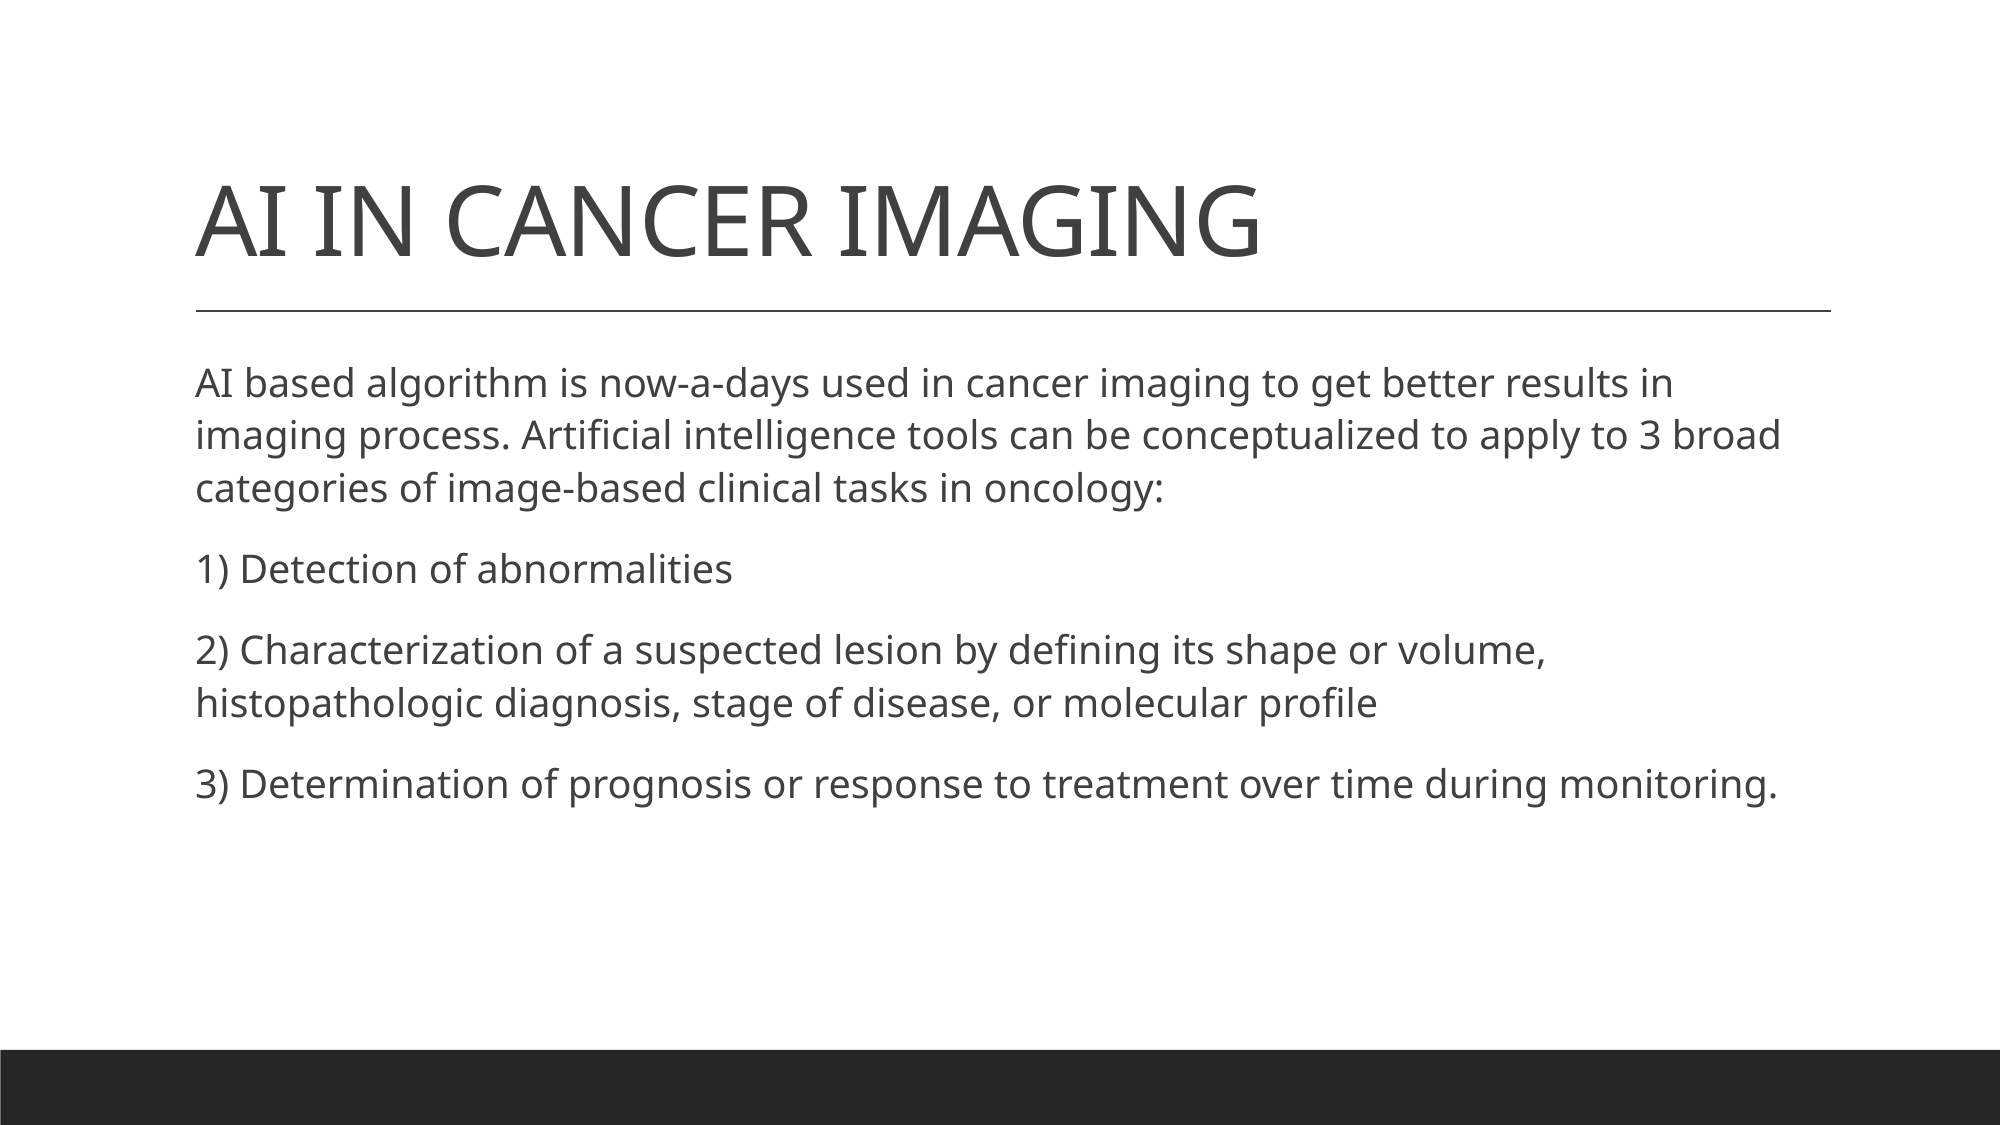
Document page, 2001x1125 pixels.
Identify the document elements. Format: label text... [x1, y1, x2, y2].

title AI IN CANCER IMAGING [180, 47, 1830, 285]
list AI based algorithm is now-a-days used in cancer imaging to get better results in imaging process. Artificial intelligence tools can be conceptualized to apply to 3 broad categories of image-based clinical tasks in oncology: 1) Detection of abnormalities 2) Characterization of a suspected lesion by defining its shape or volume, histopathologic diagnosis, stage of disease, or molecular profile 3) Determination of prognosis or response to treatment over time during monitoring. [180, 345, 1830, 963]
